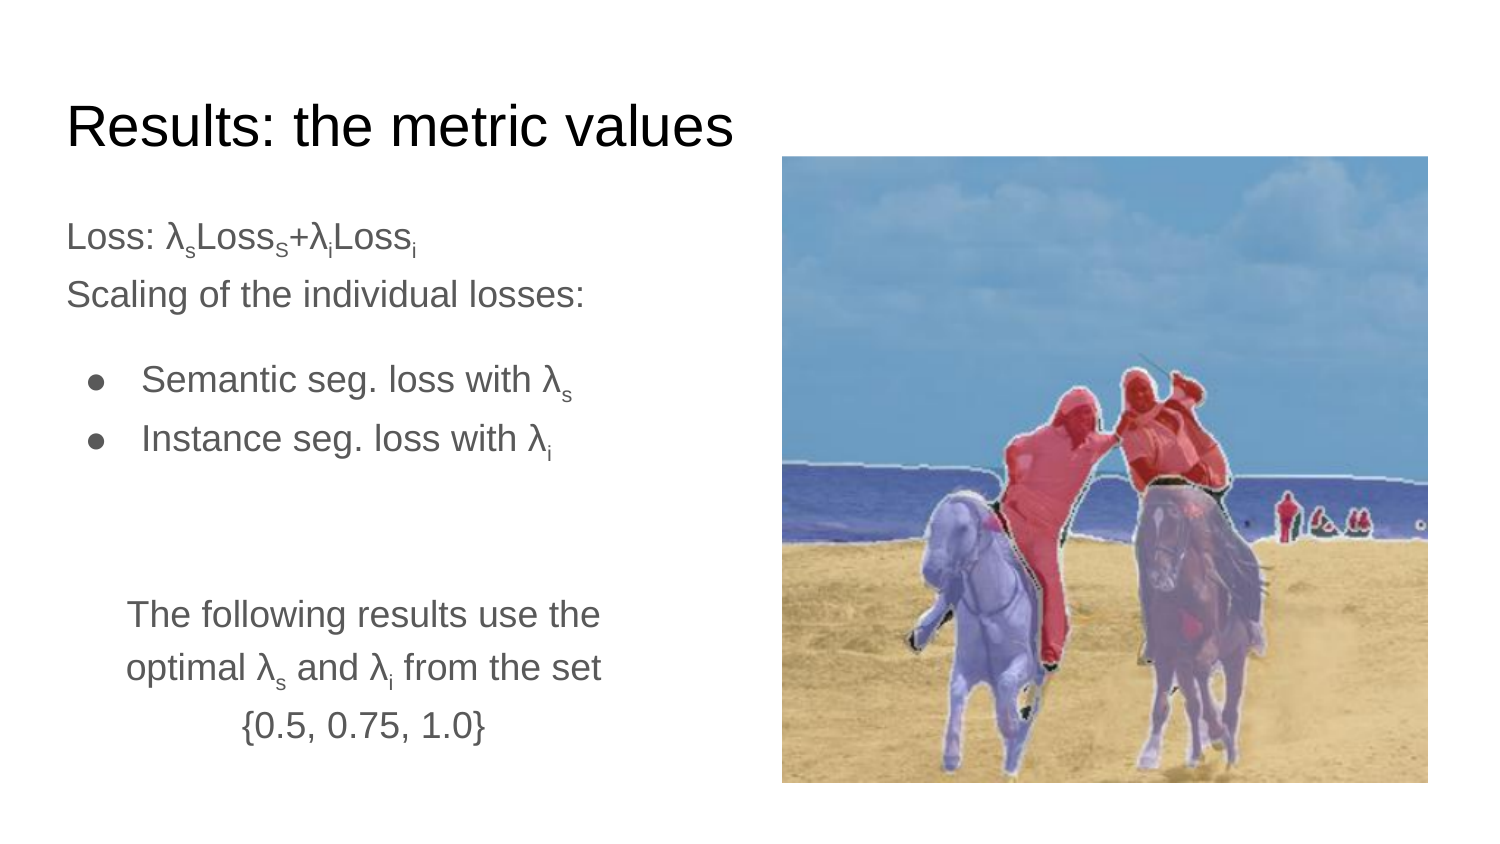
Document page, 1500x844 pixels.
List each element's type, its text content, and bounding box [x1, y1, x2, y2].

list Loss: λsLossS+λiLossi Scaling of the individual losses: Semantic seg. loss with λs Instance seg. loss with λi The following results use the optimal λs and λi from the set {0.5, 0.75, 1.0} [51, 189, 677, 750]
picture [782, 155, 1428, 783]
title Results: the metric values [51, 72, 1449, 167]
